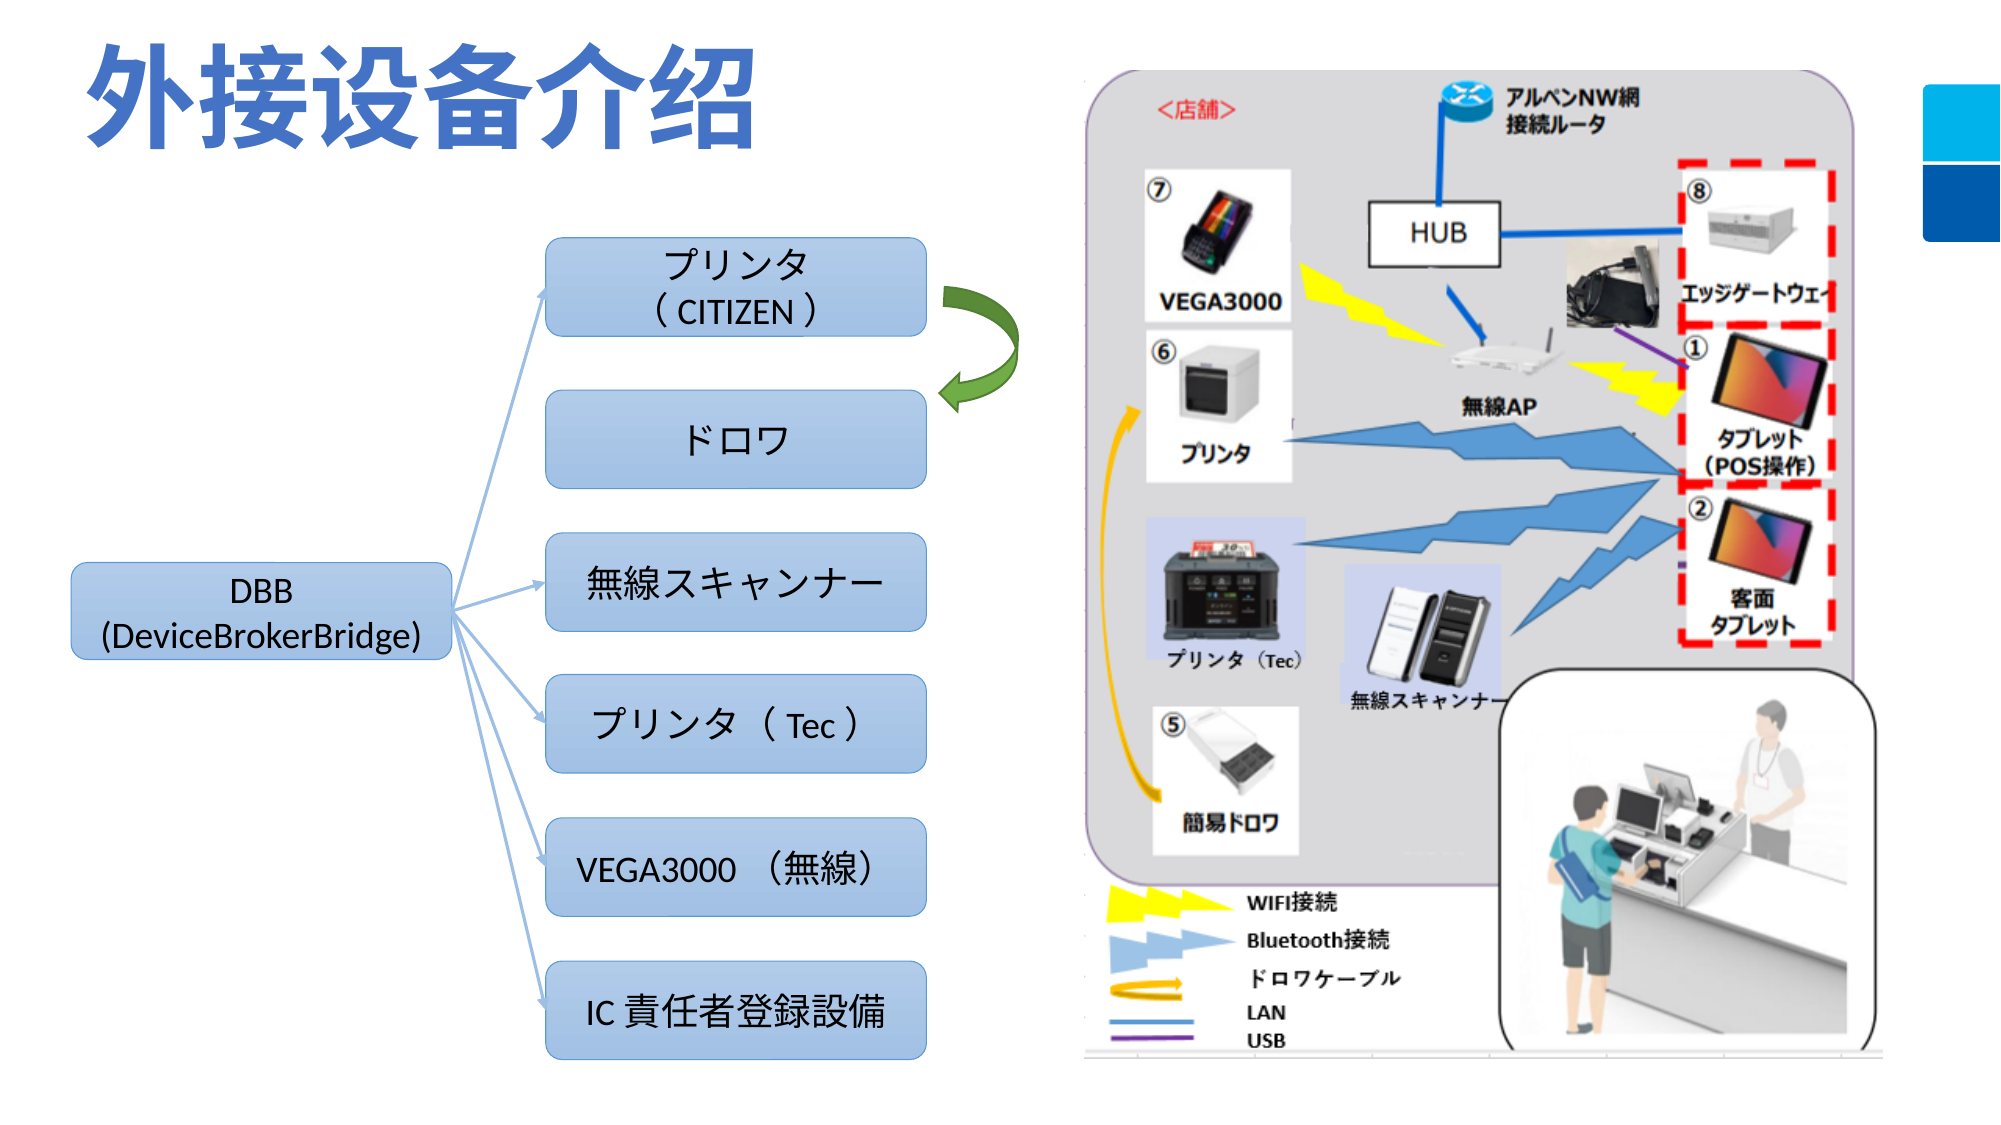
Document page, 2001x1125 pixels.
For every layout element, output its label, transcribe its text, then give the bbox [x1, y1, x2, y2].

text_box 外接设备介绍 [69, 19, 775, 170]
text_box プリンタ（Tec） [546, 673, 927, 774]
text_box プリンタ（CITIZEN） [545, 237, 927, 337]
picture [1084, 70, 1883, 1059]
text_box DBB (DeviceBrokerBridge) [70, 561, 451, 661]
text_box IC責任者登録設備 [545, 960, 927, 1061]
text_box ドロワ [546, 389, 927, 490]
text_box VEGA3000（無線） [546, 817, 927, 917]
text_box [937, 285, 1019, 414]
text_box 無線スキャンナー [546, 532, 927, 632]
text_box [451, 582, 546, 611]
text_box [451, 611, 546, 1011]
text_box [451, 286, 546, 582]
